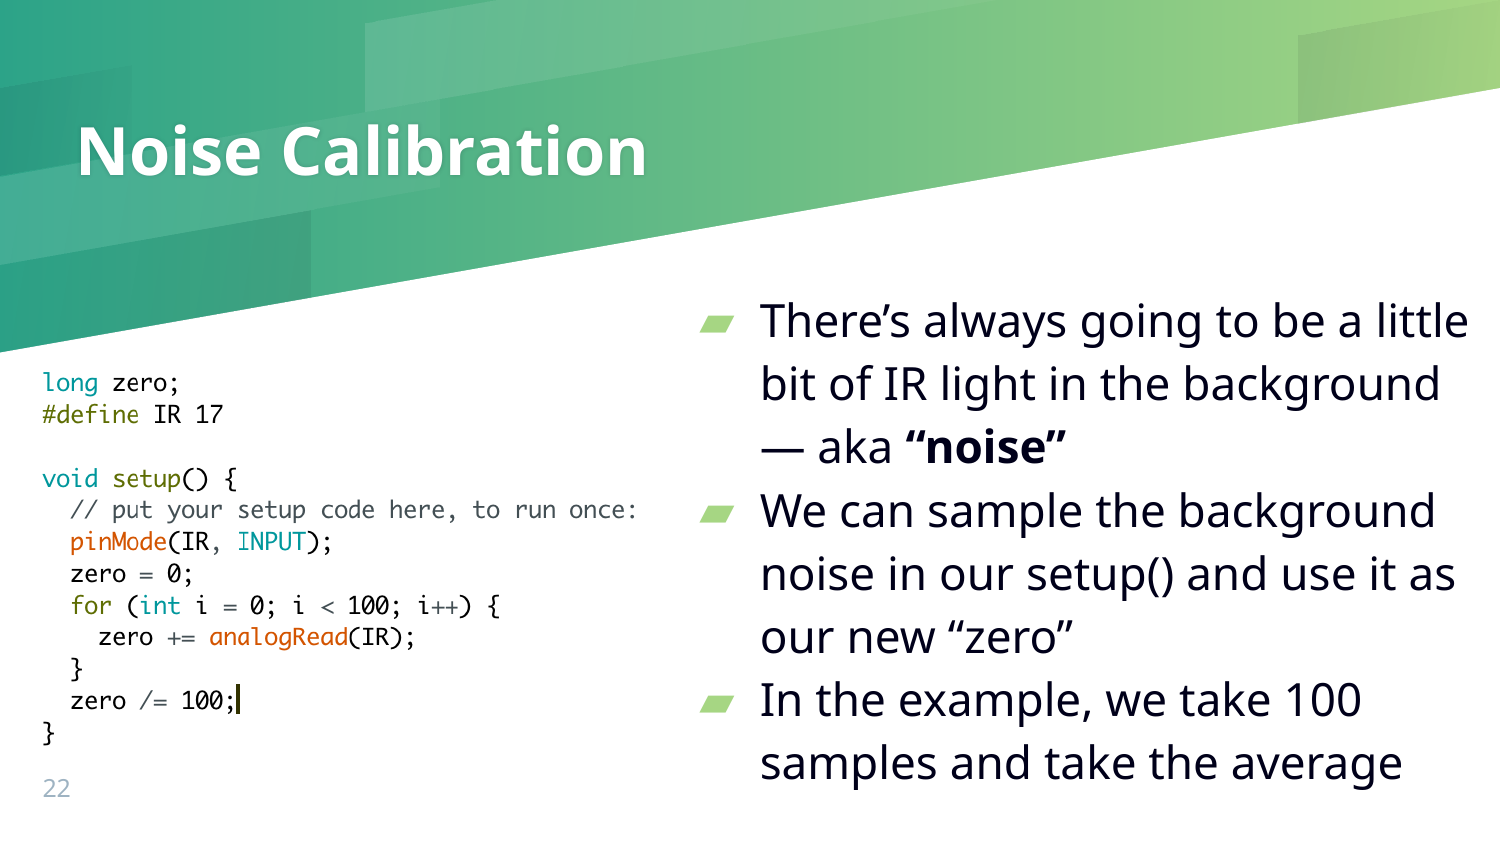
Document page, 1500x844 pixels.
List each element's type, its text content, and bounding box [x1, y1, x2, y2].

list There’s always going to be a little bit of IR light in the background— aka “noise” We can sample the background noise in our setup() and use it as our new “zero” In the example, we take 100 samples and take the average [684, 283, 1488, 680]
slide_number ‹#› [42, 772, 122, 807]
title Noise Calibration [75, 0, 975, 298]
picture [29, 367, 670, 764]
